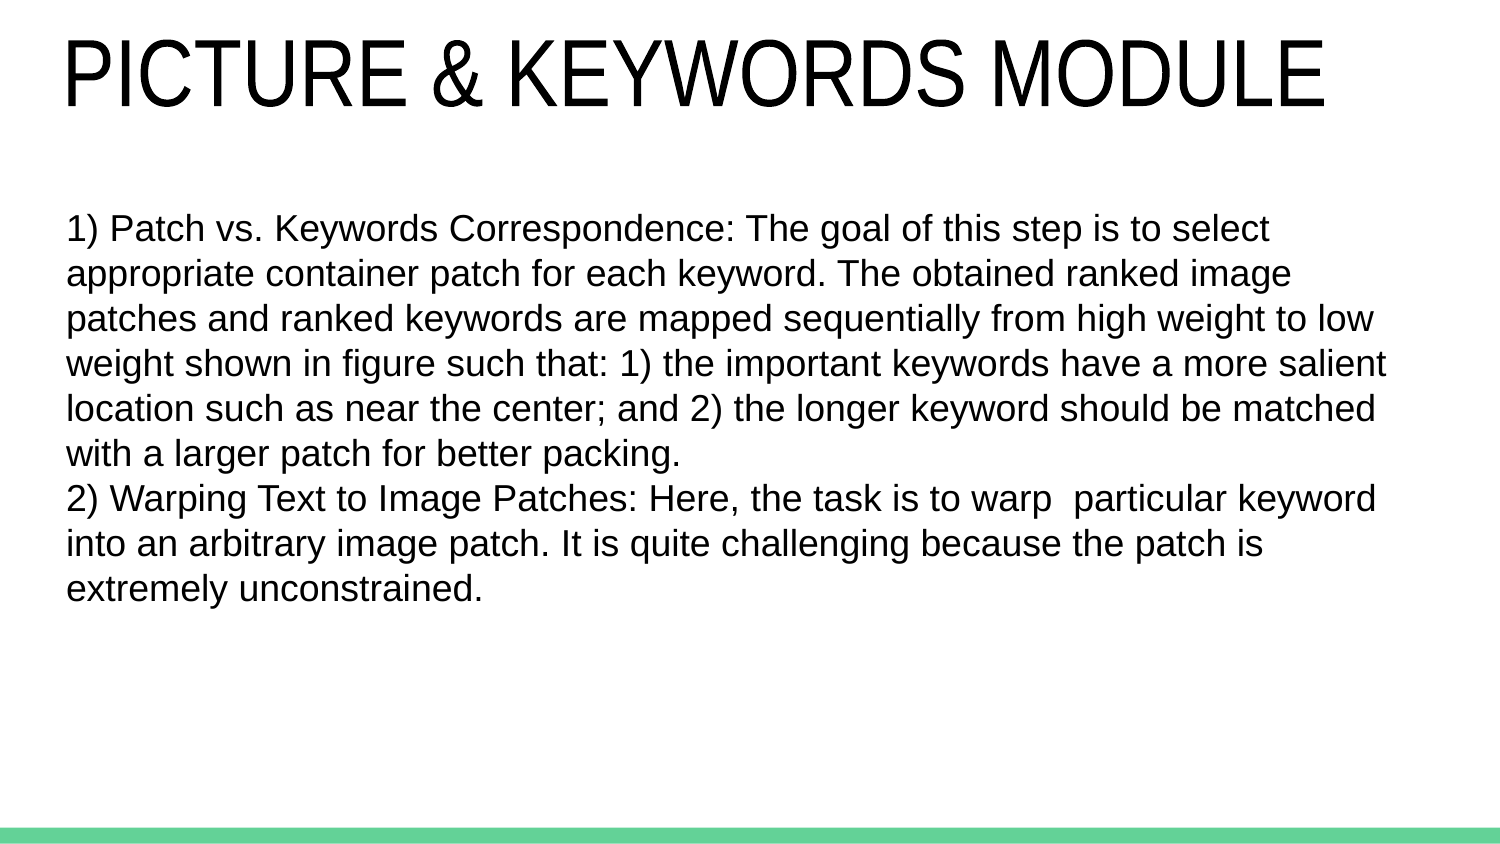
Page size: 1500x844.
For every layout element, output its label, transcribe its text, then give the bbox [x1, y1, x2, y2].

list 1) Patch vs. Keywords Correspondence: The goal of this step is to select appropriate container patch for each keyword. The obtained ranked image patches and ranked keywords are mapped sequentially from high weight to low weight shown in figure such that: 1) the important keywords have a more salient location such as near the center; and 2) the longer keyword should be matched with a larger patch for better packing. 2) Warping Text to Image Patches: Here, the task is to warp particular keyword into an arbitrary image patch. It is quite challenging because the patch is extremely unconstrained. [51, 189, 1449, 750]
